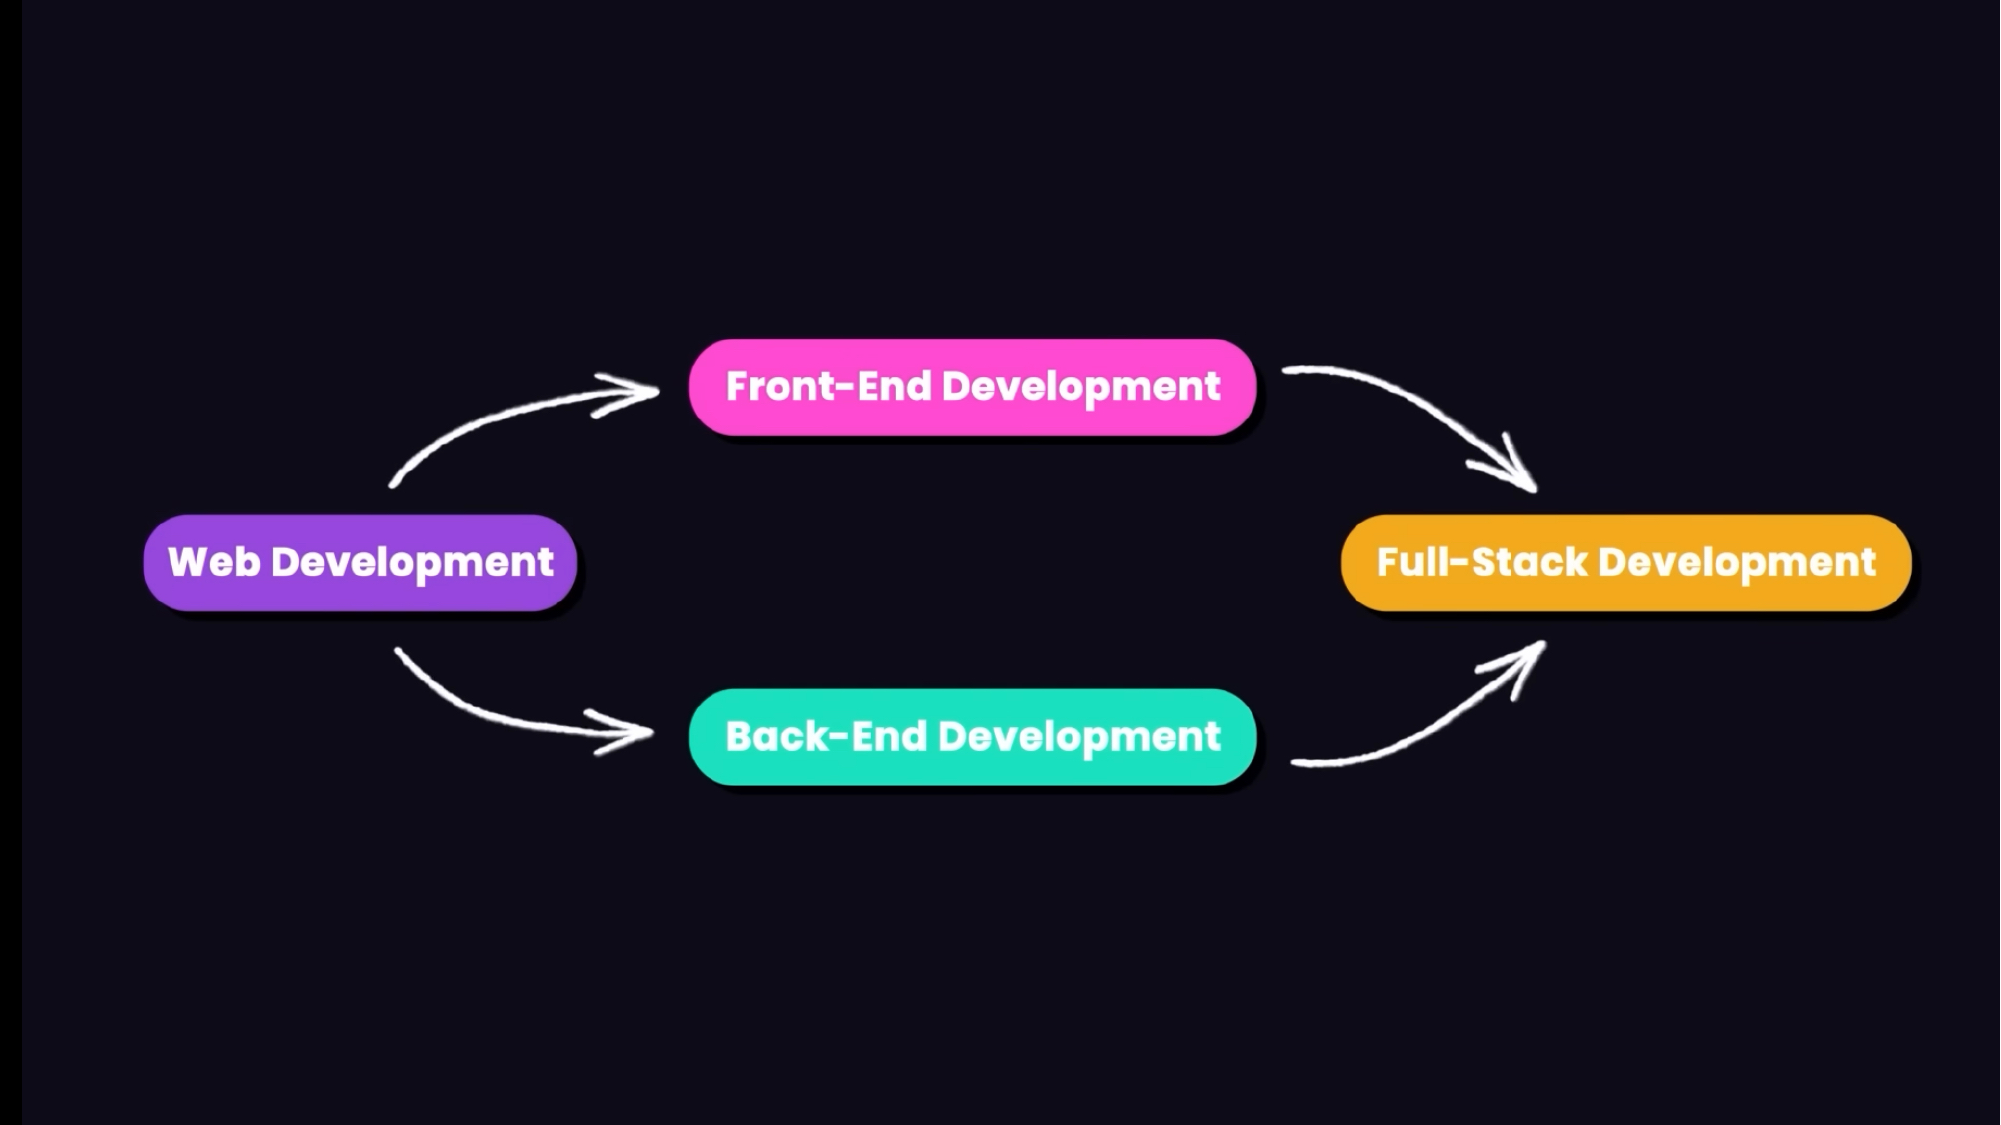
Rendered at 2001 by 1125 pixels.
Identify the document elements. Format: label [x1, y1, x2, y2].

list [0, 0, 2000, 1125]
